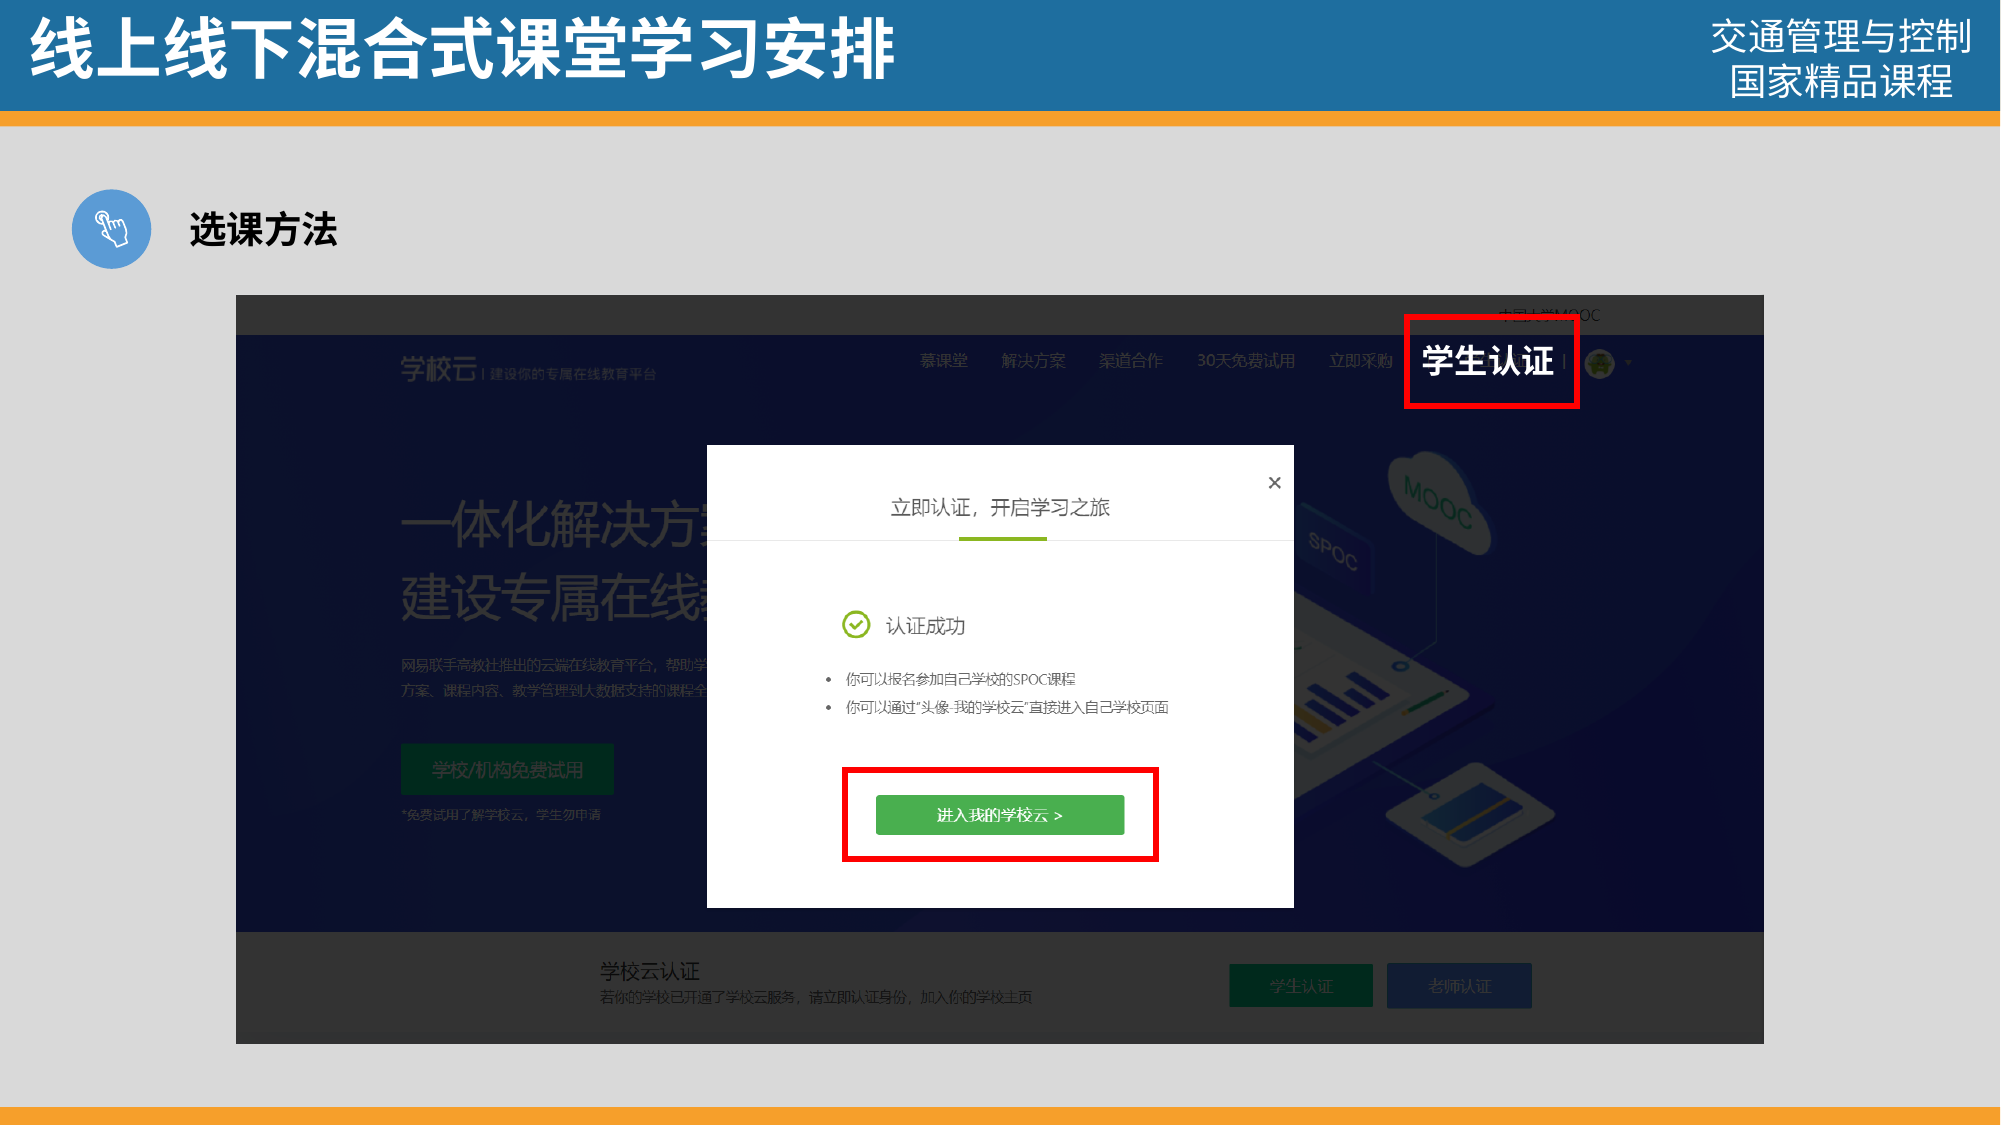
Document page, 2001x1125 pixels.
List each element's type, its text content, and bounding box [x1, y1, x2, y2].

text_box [71, 189, 152, 269]
text_box 线上线下混合式课堂学习安排 [13, 0, 912, 95]
text_box 选课方法 [174, 198, 417, 259]
picture [236, 294, 1764, 1044]
